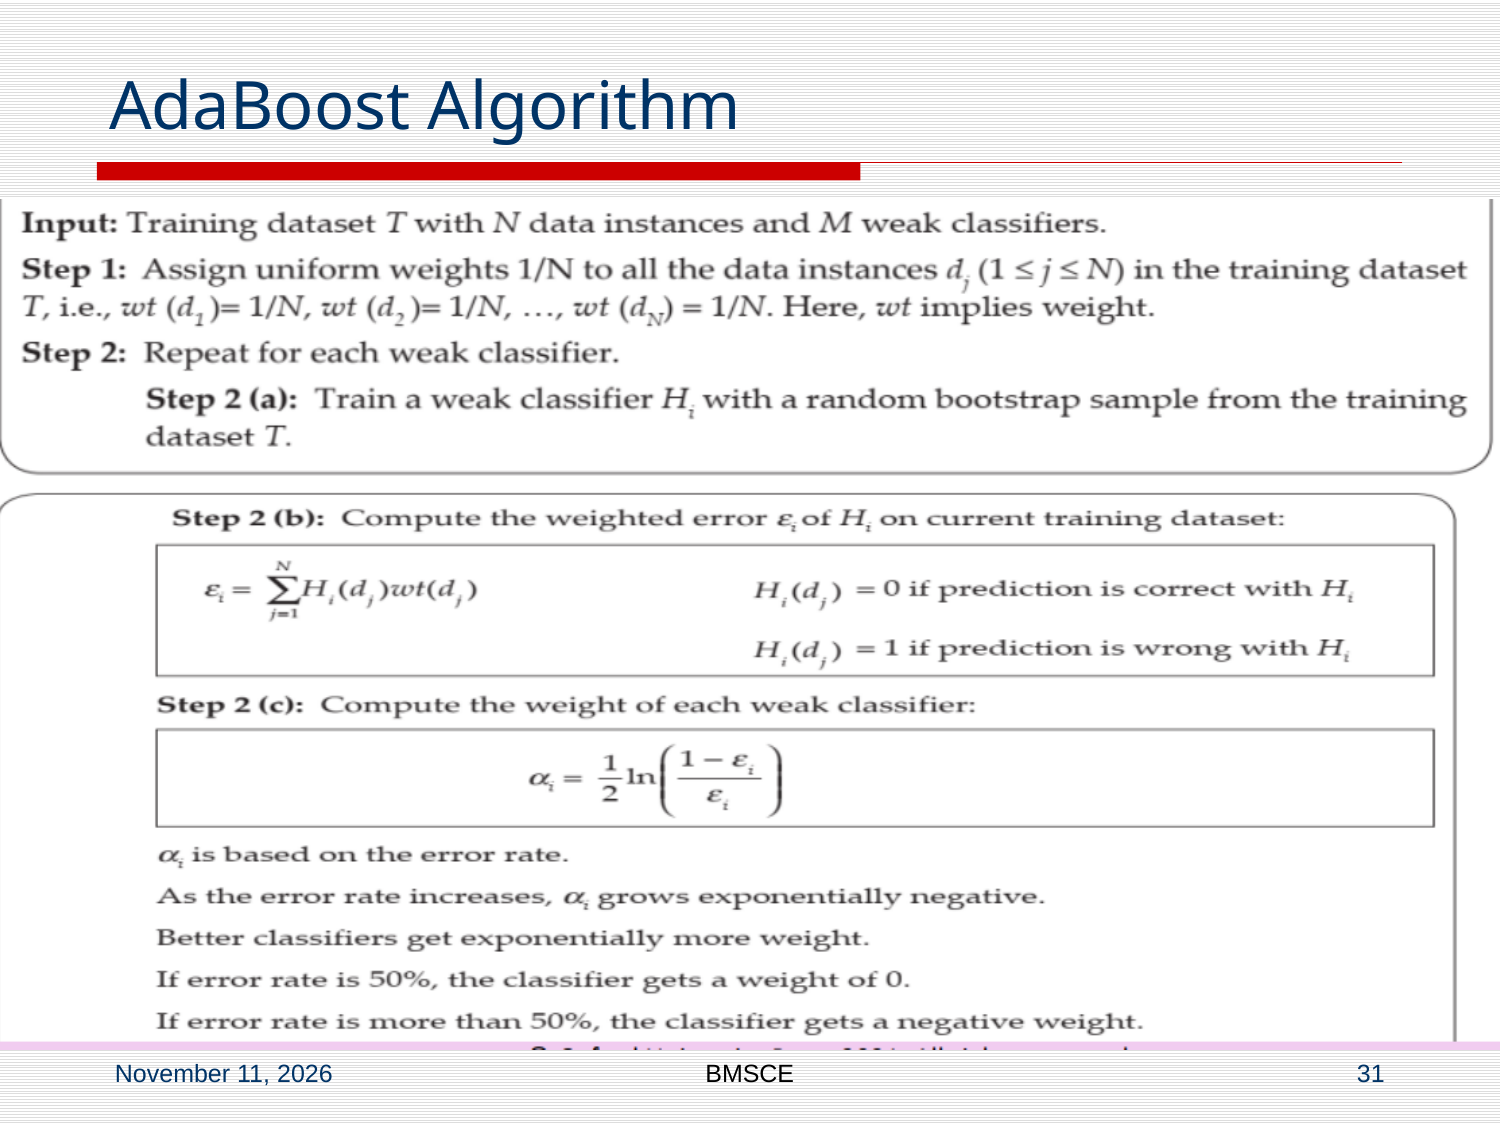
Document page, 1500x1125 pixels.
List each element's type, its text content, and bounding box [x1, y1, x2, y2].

picture [0, 199, 1500, 1051]
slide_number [99, 1060, 426, 1103]
title AdaBoost Algorithm [94, 24, 1407, 150]
footer BMSCE [512, 1060, 988, 1103]
slide_number 31 [1074, 1060, 1401, 1103]
